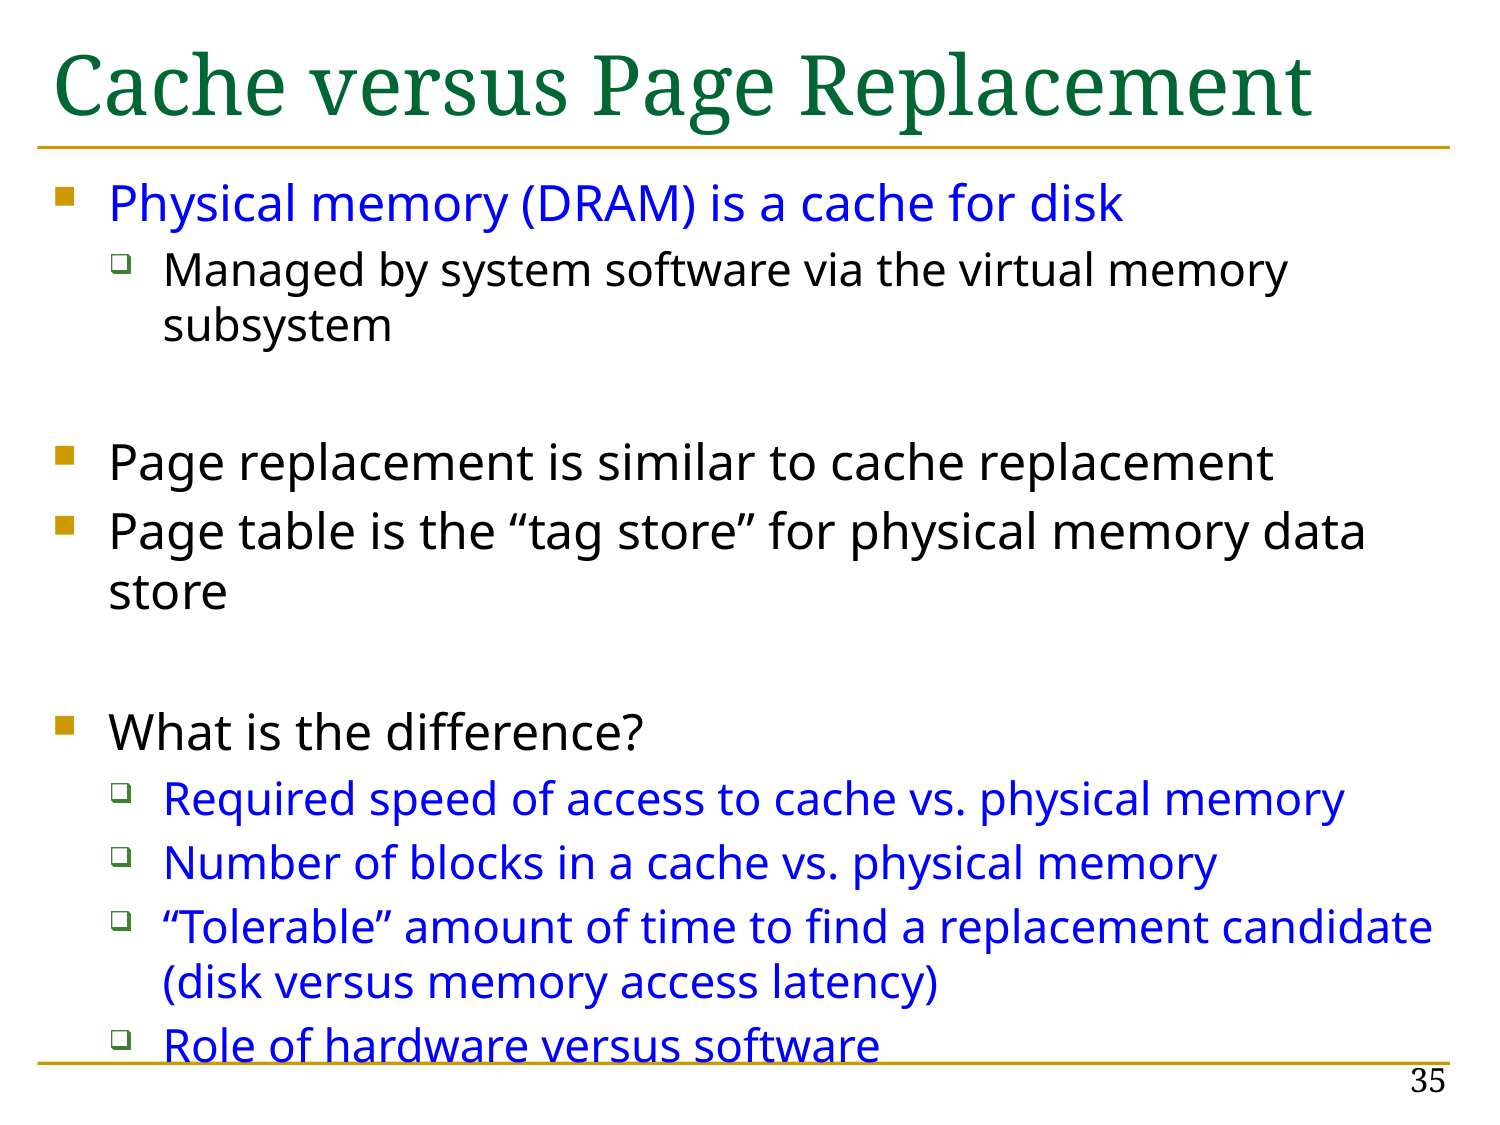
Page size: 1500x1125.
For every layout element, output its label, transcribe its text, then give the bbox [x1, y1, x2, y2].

slide_number 35 [1111, 1036, 1462, 1112]
list Physical memory (DRAM) is a cache for disk Managed by system software via the virtual memory subsystem Page replacement is similar to cache replacement Page table is the “tag store” for physical memory data store What is the difference? Required speed of access to cache vs. physical memory Number of blocks in a cache vs. physical memory “Tolerable” amount of time to find a replacement candidate (disk versus memory access latency) Role of hardware versus software [37, 163, 1500, 1016]
title Cache versus Page Replacement [37, 24, 1500, 163]
